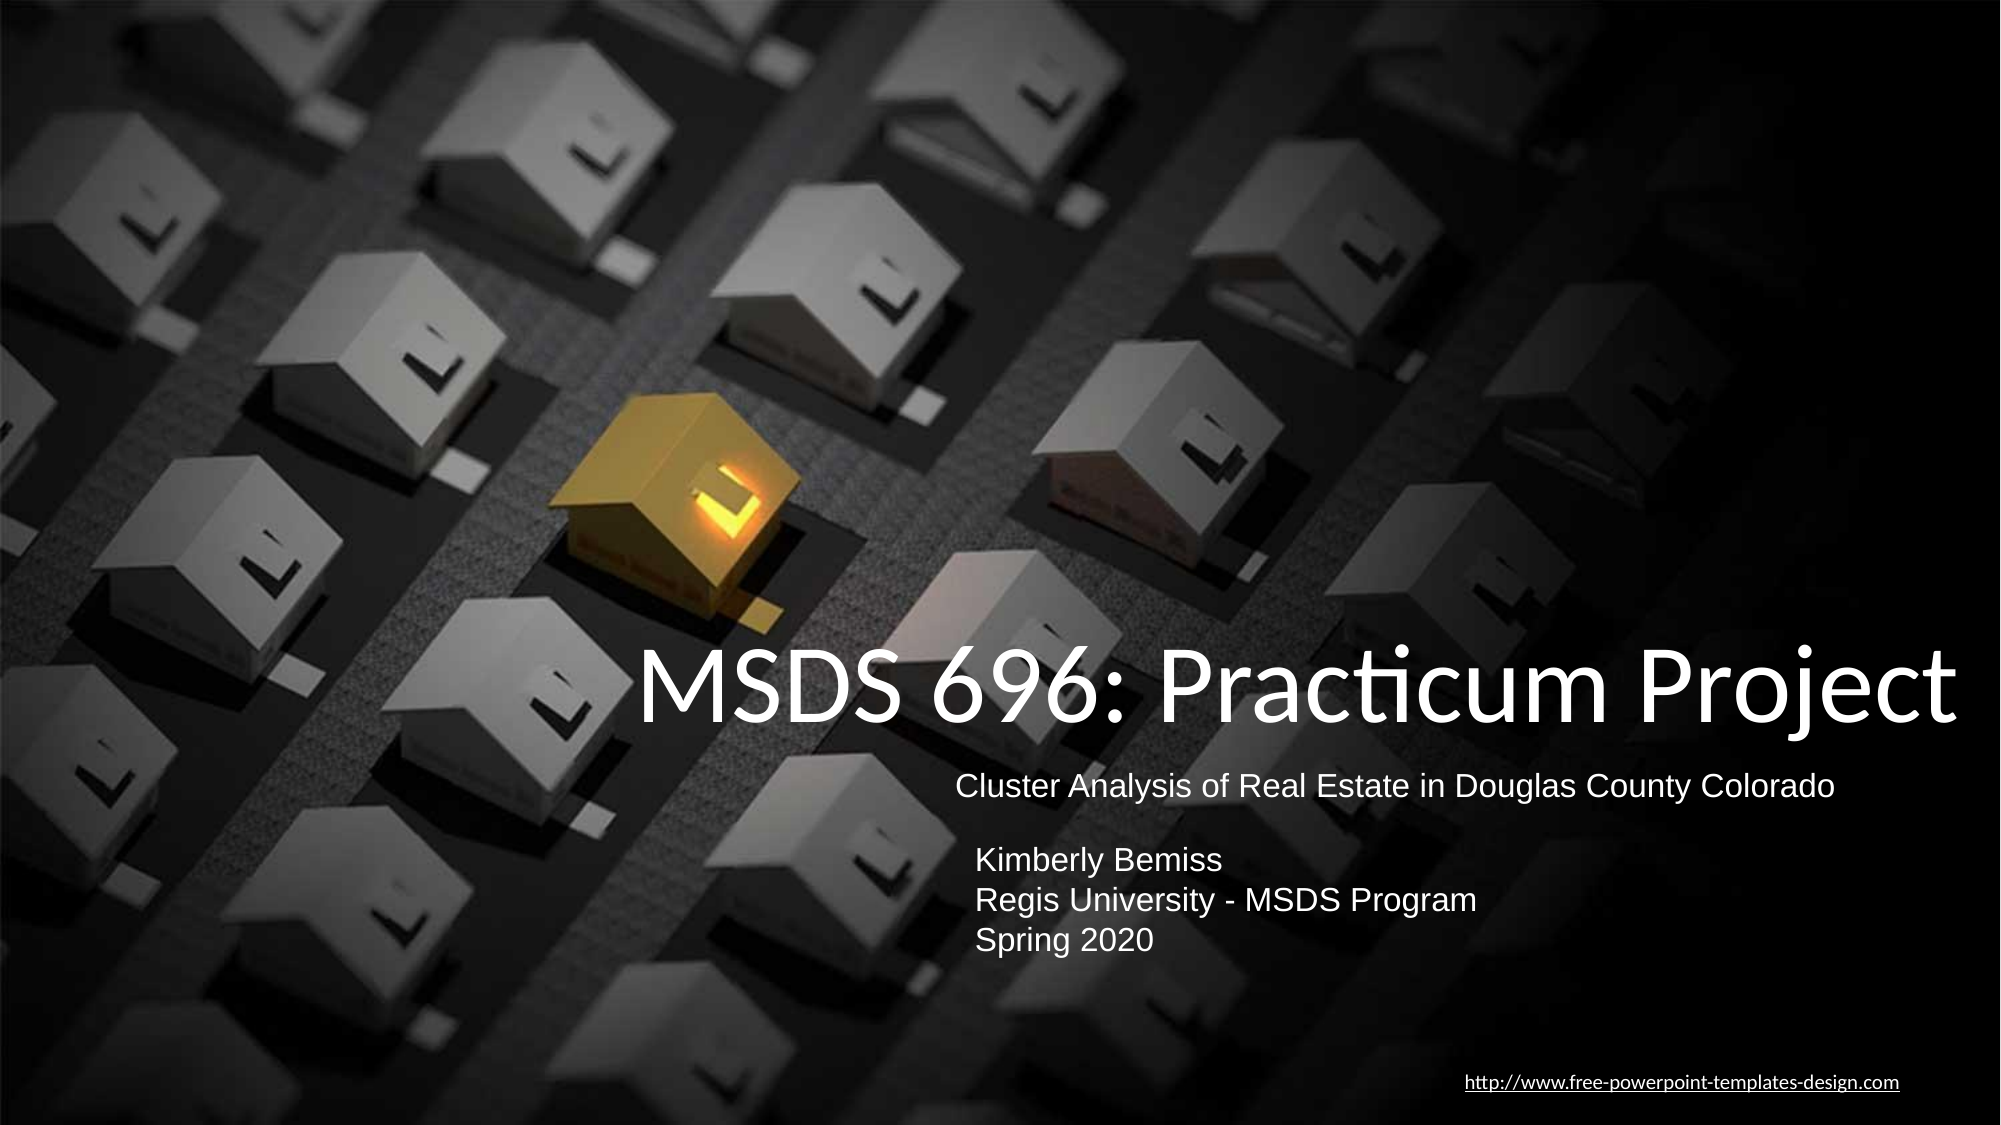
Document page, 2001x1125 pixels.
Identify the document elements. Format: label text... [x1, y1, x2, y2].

text_box Kimberly Bemiss Regis University - MSDS Program Spring 2020 [959, 830, 1935, 966]
text_box http://www.free-powerpoint-templates-design.com [940, 1060, 1915, 1101]
text_box Cluster Analysis of Real Estate in Douglas County Colorado [940, 751, 1915, 812]
picture [0, 0, 2001, 1125]
text_box MSDS 696: Practicum Project [620, 602, 1977, 753]
